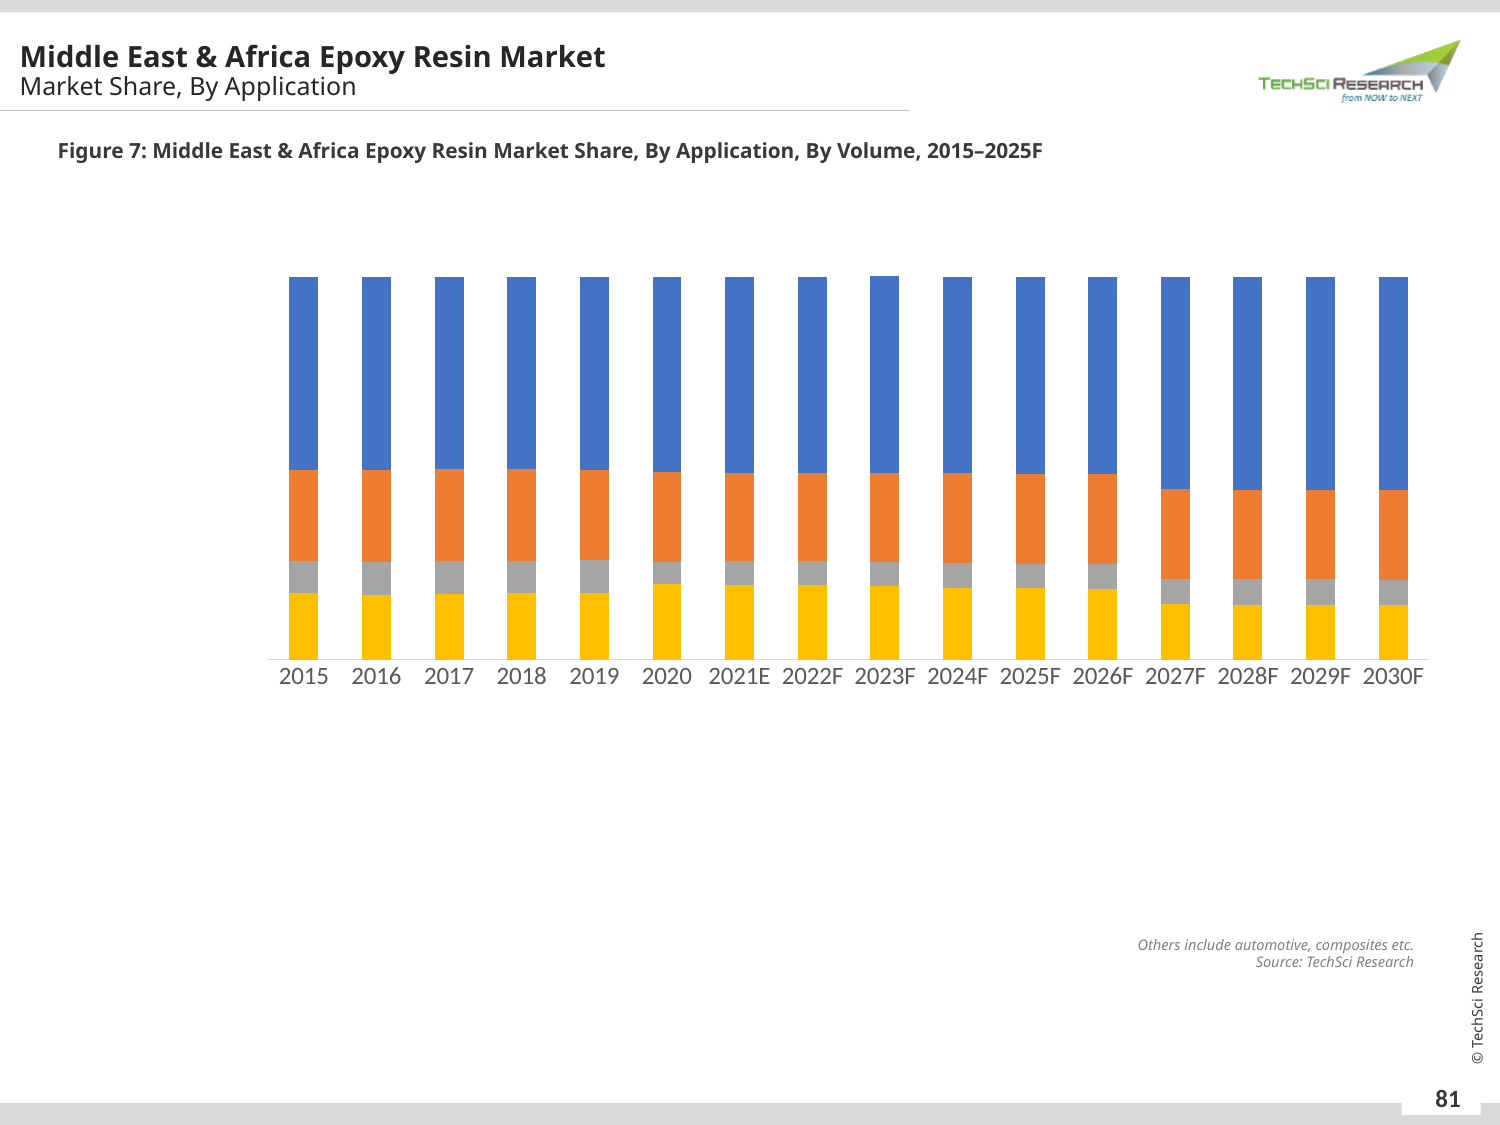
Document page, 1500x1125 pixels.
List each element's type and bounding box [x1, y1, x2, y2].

text_box [42, 118, 1488, 171]
chart [4, 199, 1500, 953]
text_box [745, 953, 1429, 979]
list [4, 21, 1209, 122]
picture [1257, 39, 1461, 104]
